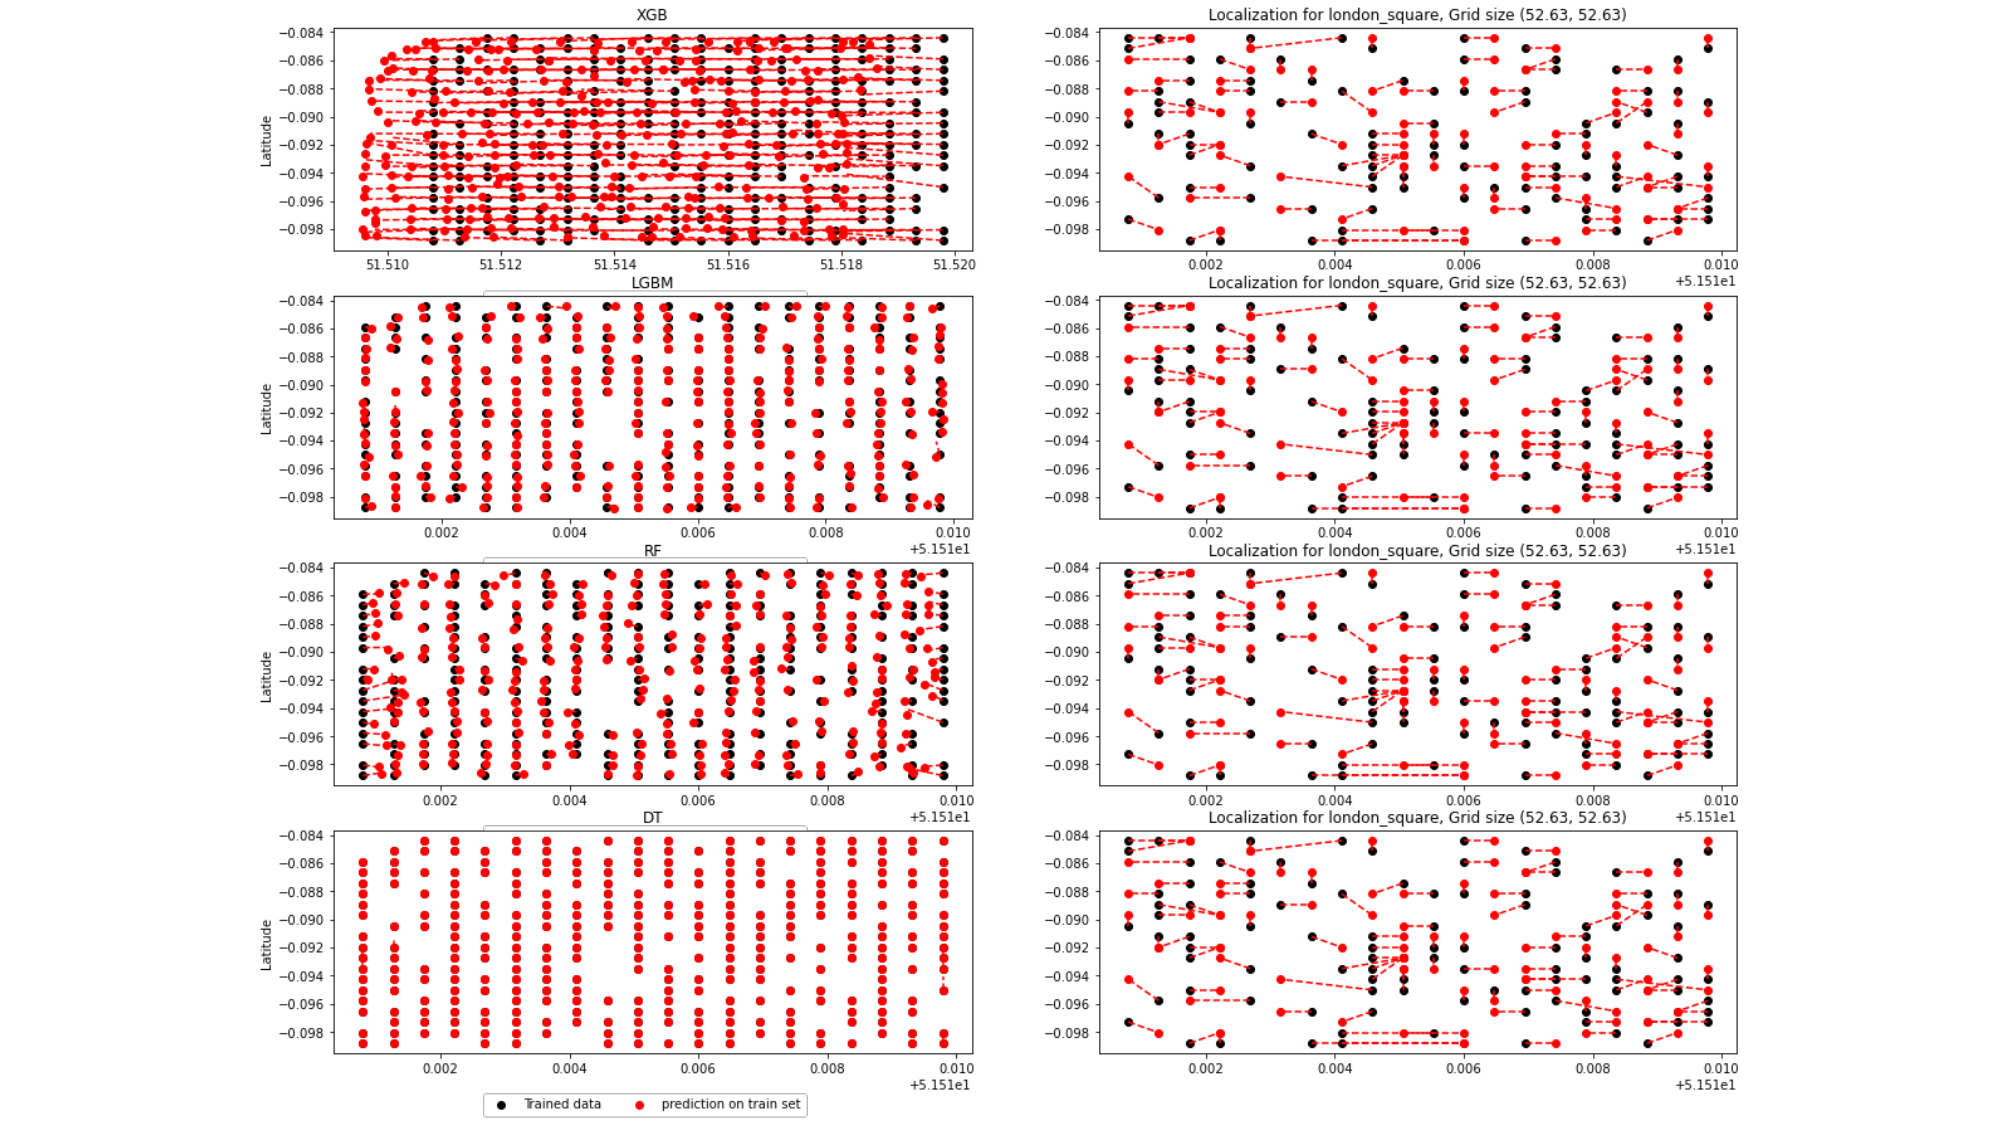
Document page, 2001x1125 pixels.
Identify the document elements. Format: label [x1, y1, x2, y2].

picture [252, 0, 1748, 1125]
